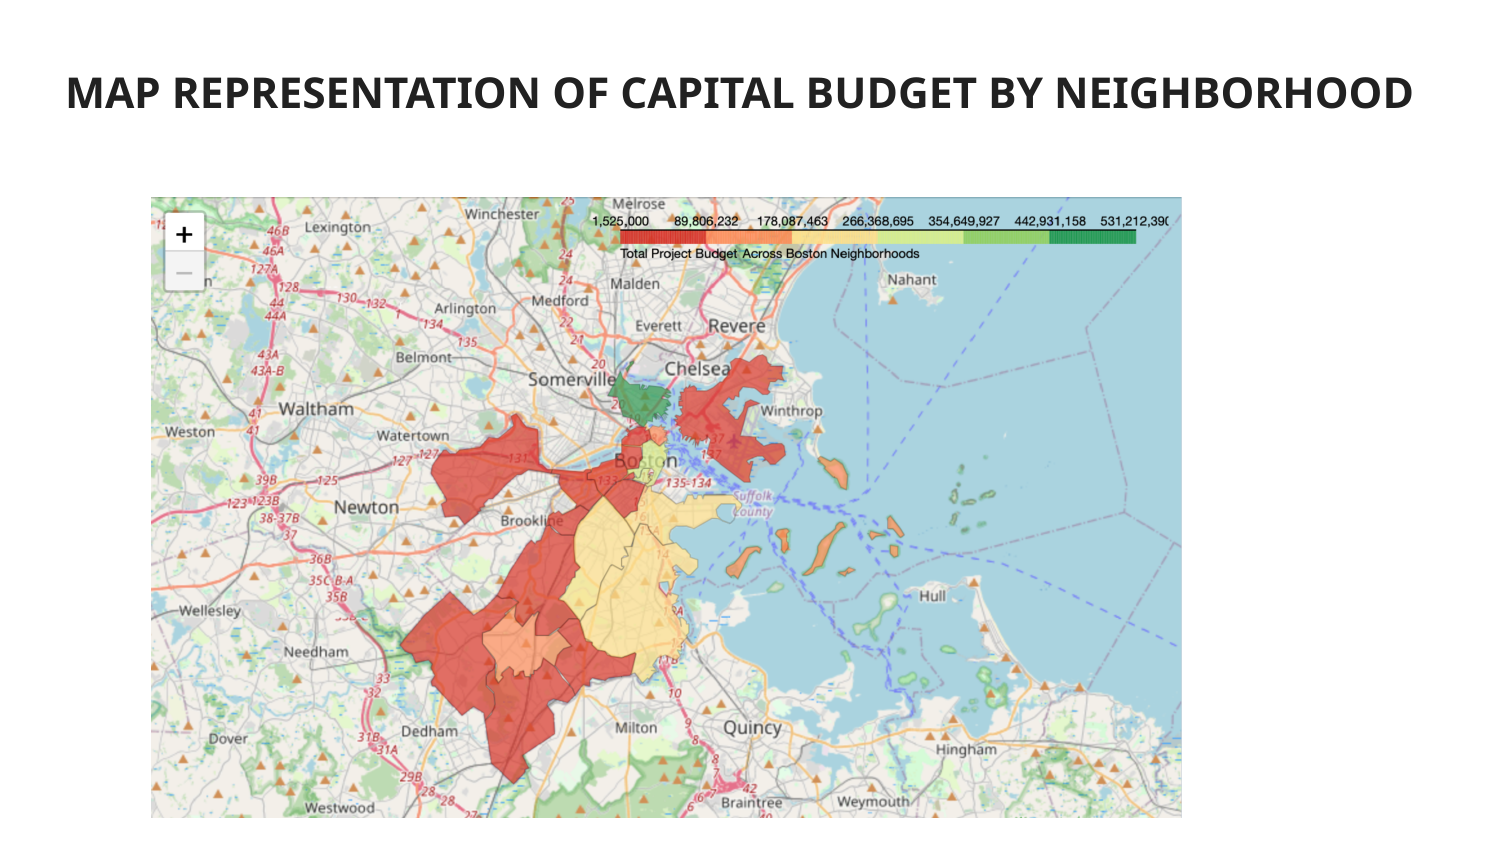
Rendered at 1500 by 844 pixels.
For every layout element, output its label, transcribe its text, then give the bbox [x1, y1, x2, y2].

picture [151, 197, 1187, 818]
title MAP REPRESENTATION OF CAPITAL BUDGET BY NEIGHBORHOOD [50, 50, 1451, 174]
